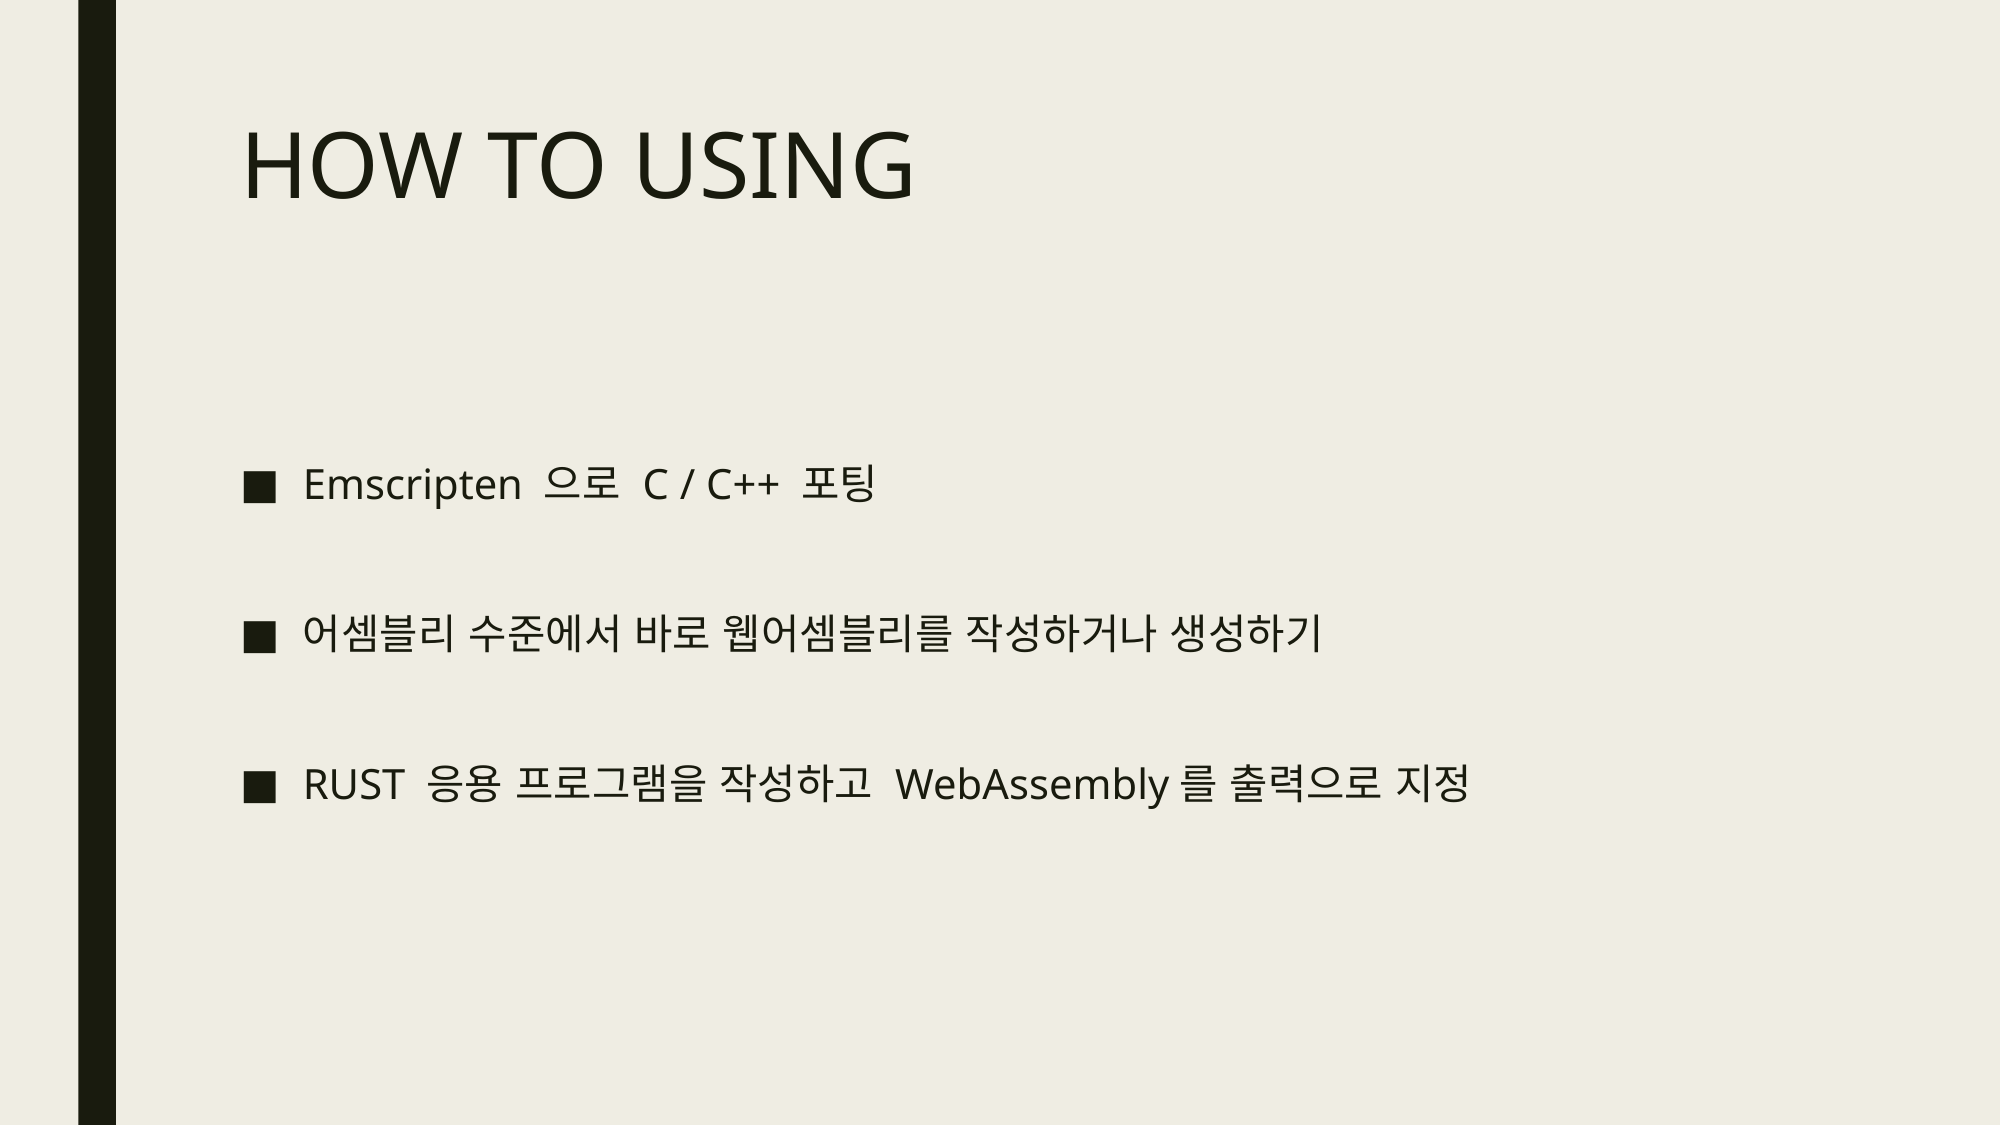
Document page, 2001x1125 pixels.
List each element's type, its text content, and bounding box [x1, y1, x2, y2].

title HOW TO USING [225, 112, 1800, 357]
list Emscripten 으로 C / C++ 포팅 어셈블리 수준에서 바로 웹어셈블리를 작성하거나 생성하기 RUST 응용 프로그램을 작성하고 WebAssembly를 출력으로 지정 [225, 375, 1800, 963]
